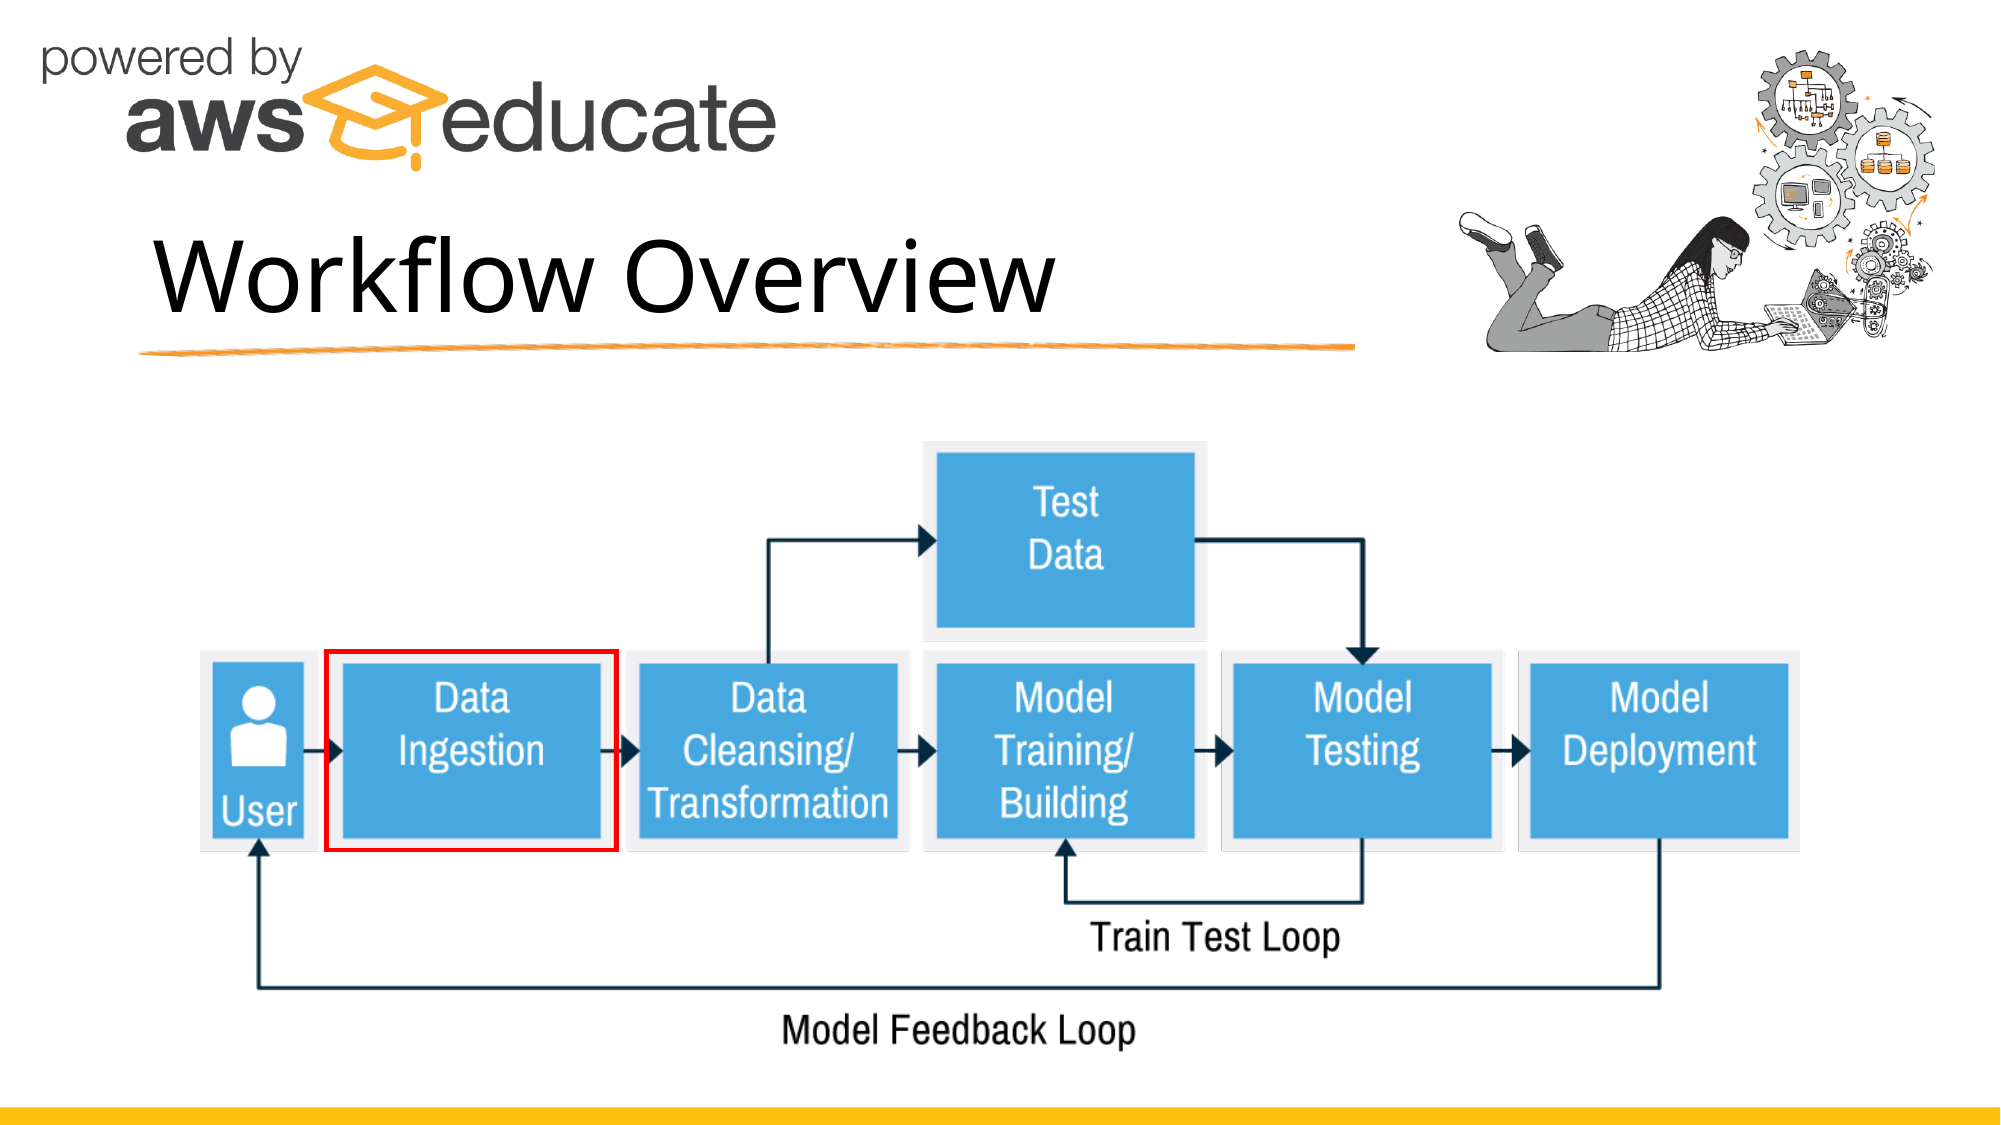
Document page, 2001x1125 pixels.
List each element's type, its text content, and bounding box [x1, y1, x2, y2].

title Workflow Overview [137, 171, 1438, 389]
picture [19, 17, 797, 188]
picture [200, 441, 1800, 1057]
